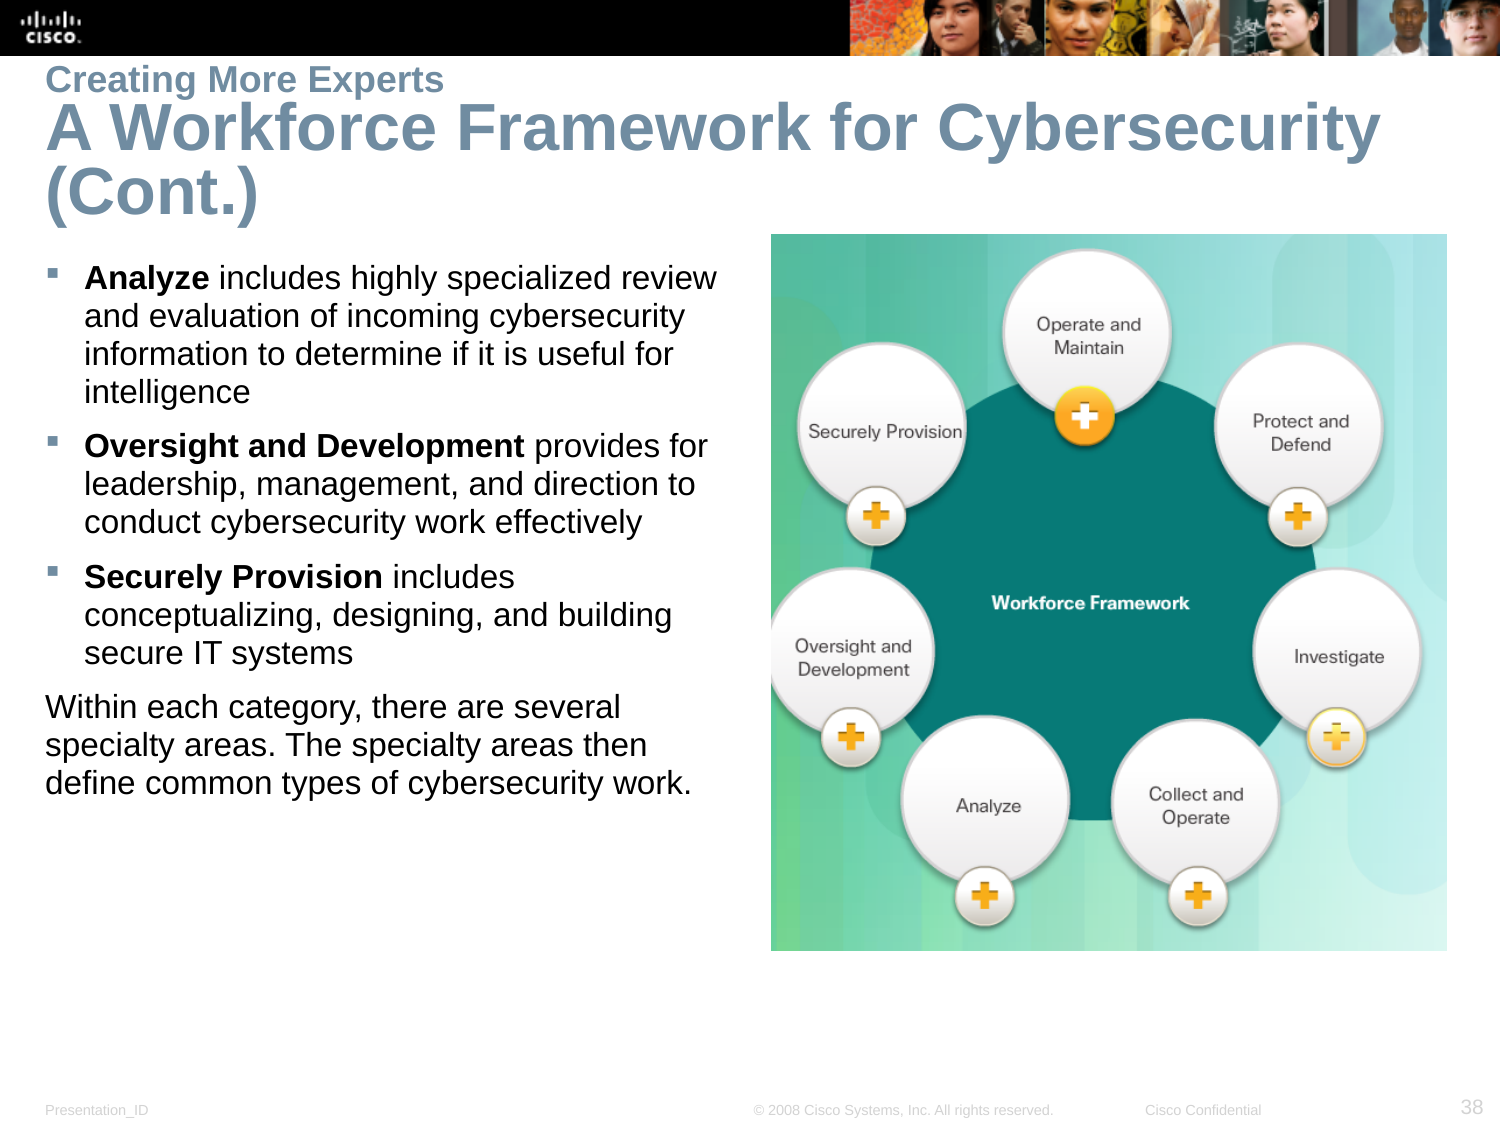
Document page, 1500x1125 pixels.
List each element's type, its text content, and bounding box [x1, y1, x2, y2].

title Creating More Experts A Workforce Framework for Cybersecurity (Cont.) [31, 64, 1471, 235]
picture [771, 234, 1448, 951]
picture [0, 0, 1500, 56]
list Analyze includes highly specialized review and evaluation of incoming cybersecurity information to determine if it is useful for intelligence Oversight and Development provides for leadership, management, and direction to conduct cybersecurity work effectively Securely Provision includes conceptualizing, designing, and building secure IT systems Within each category, there are several specialty areas. The specialty areas then define common types of cybersecurity work. [31, 252, 749, 1038]
